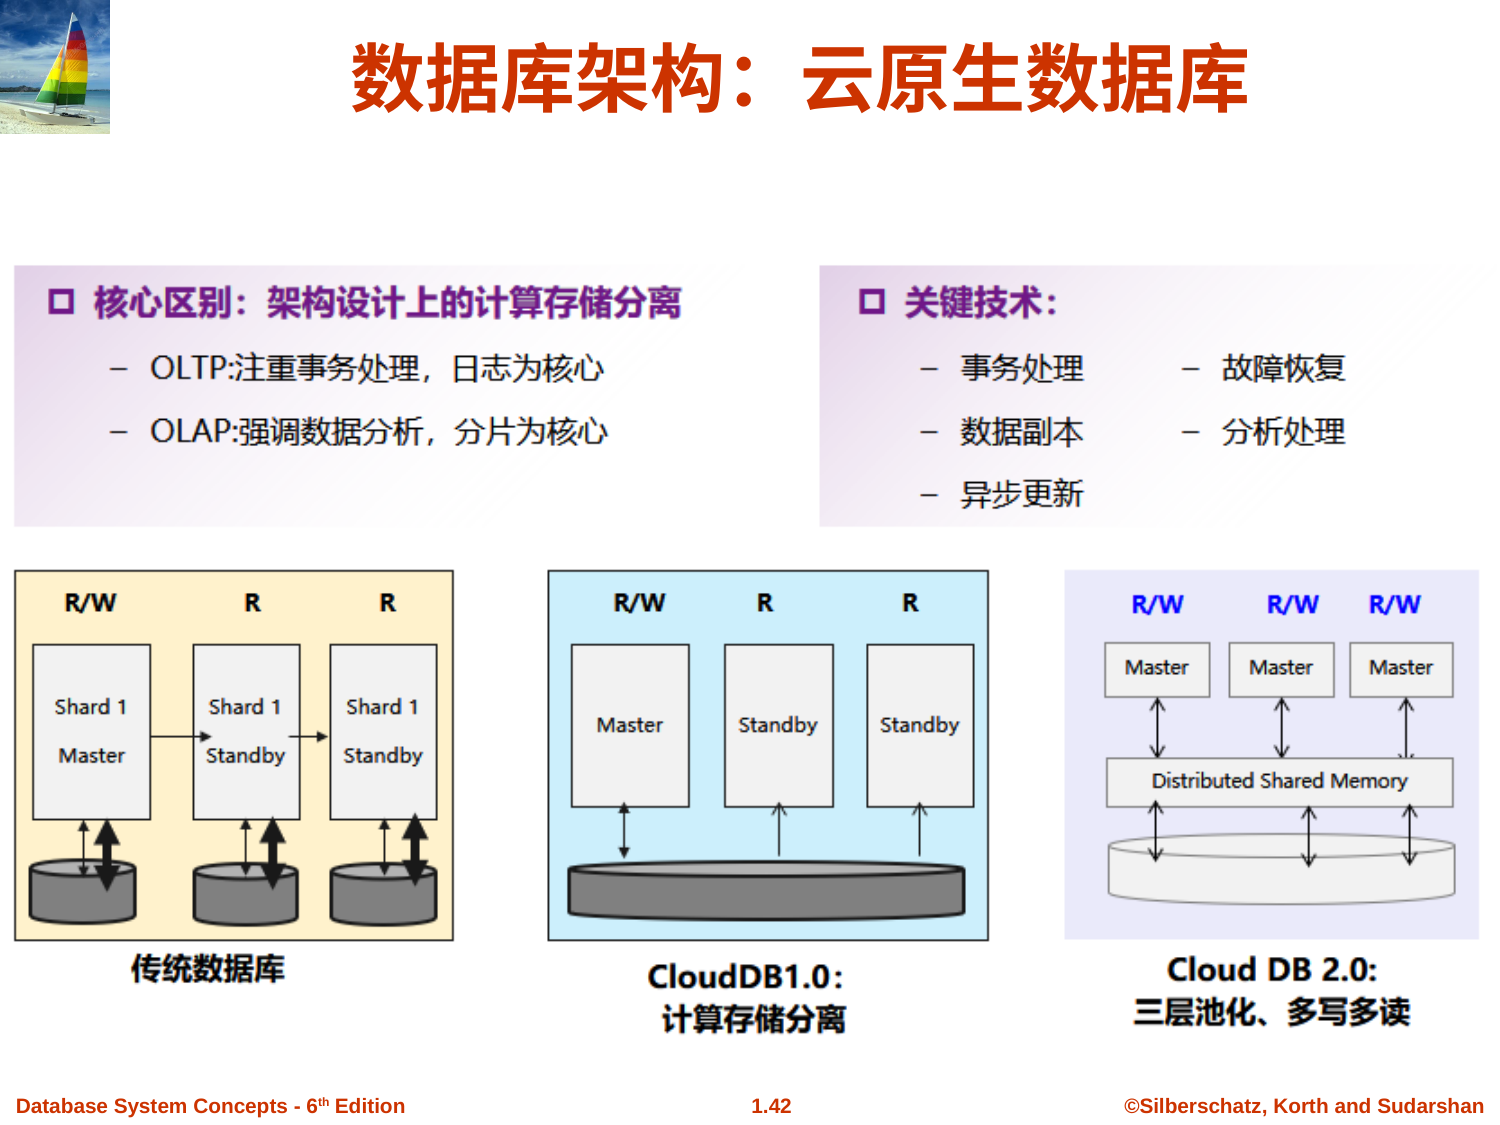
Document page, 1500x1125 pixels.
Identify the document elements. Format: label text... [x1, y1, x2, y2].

picture [0, 0, 110, 134]
picture [2, 248, 1498, 1041]
text_box 数据库架构：云原生数据库 [159, 21, 1443, 133]
